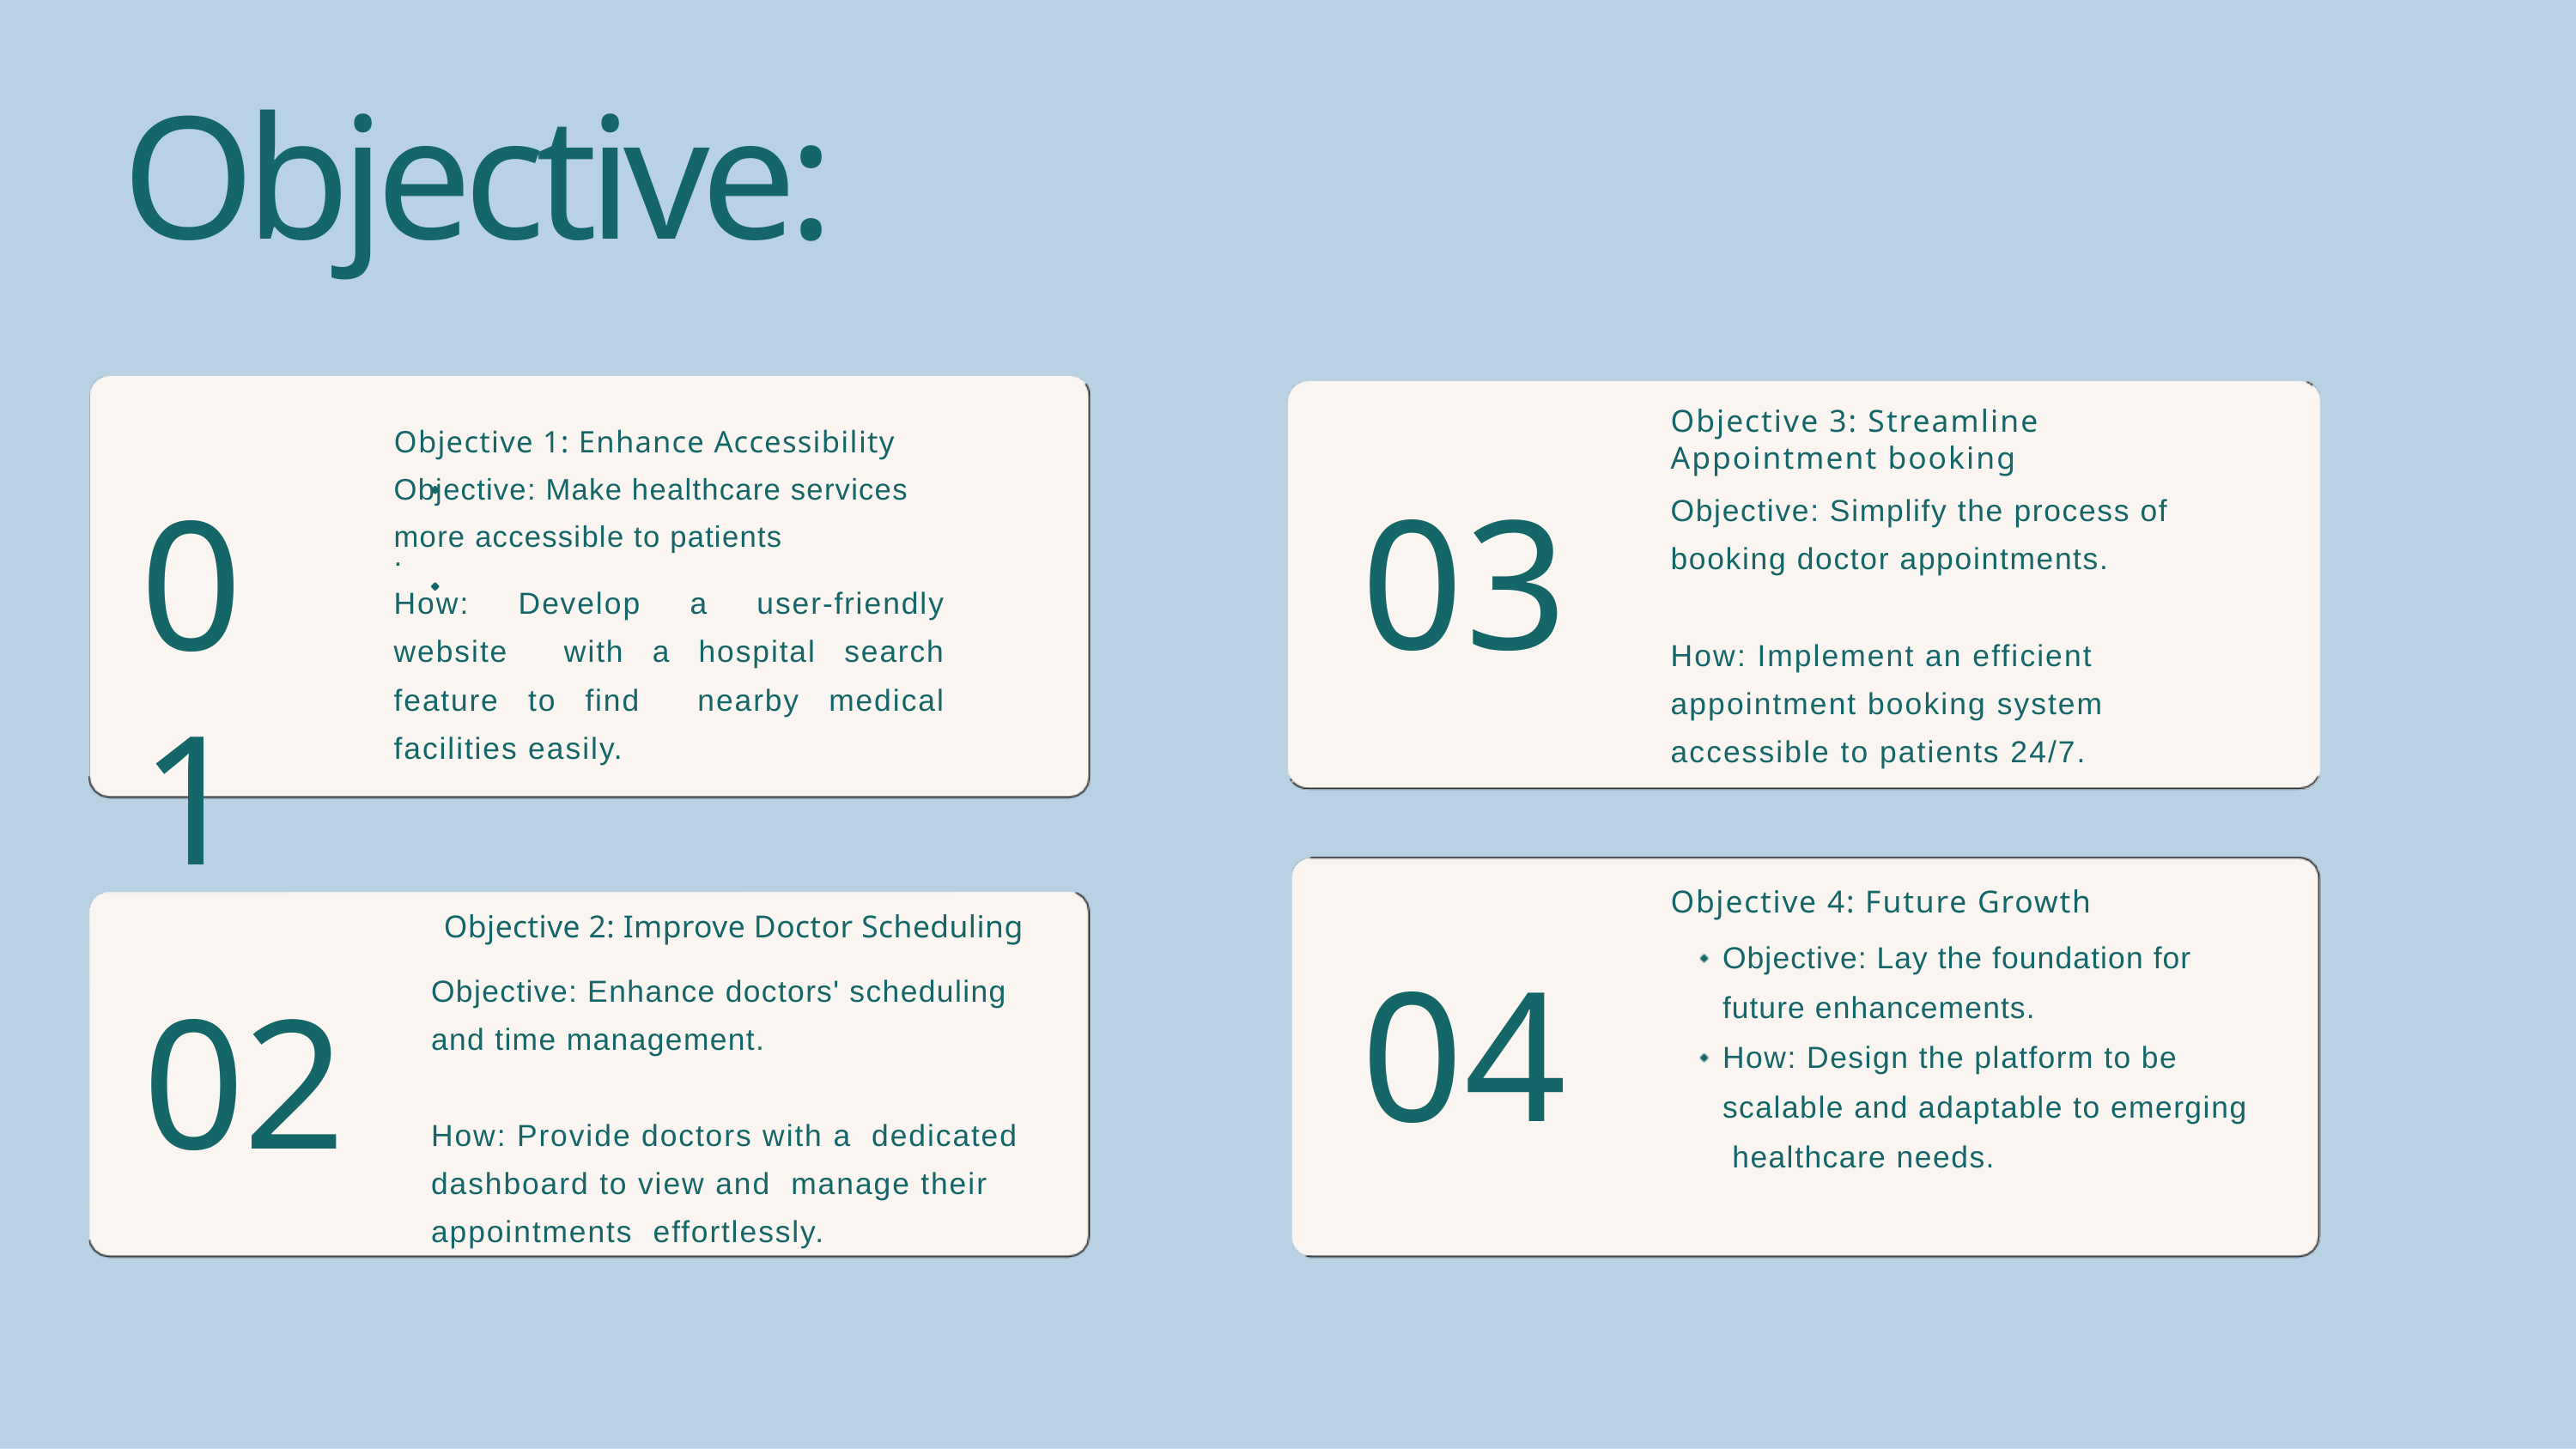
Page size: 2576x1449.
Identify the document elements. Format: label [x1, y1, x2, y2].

text_box [430, 485, 440, 591]
text_box [0, 0, 2576, 1449]
